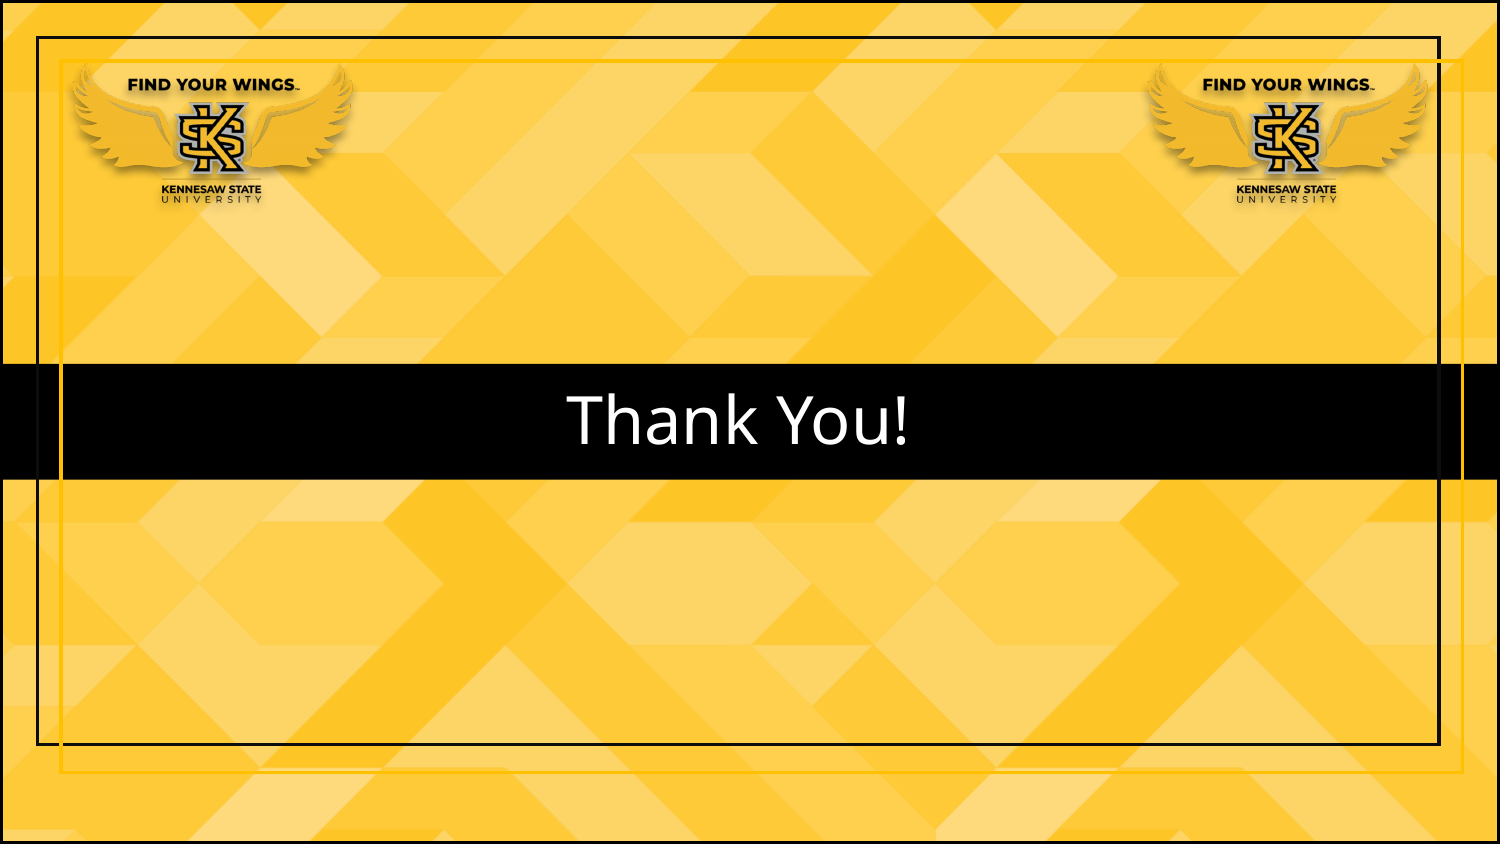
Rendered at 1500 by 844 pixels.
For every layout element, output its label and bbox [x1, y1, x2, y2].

picture [0, 0, 1500, 844]
text_box [37, 37, 1463, 773]
